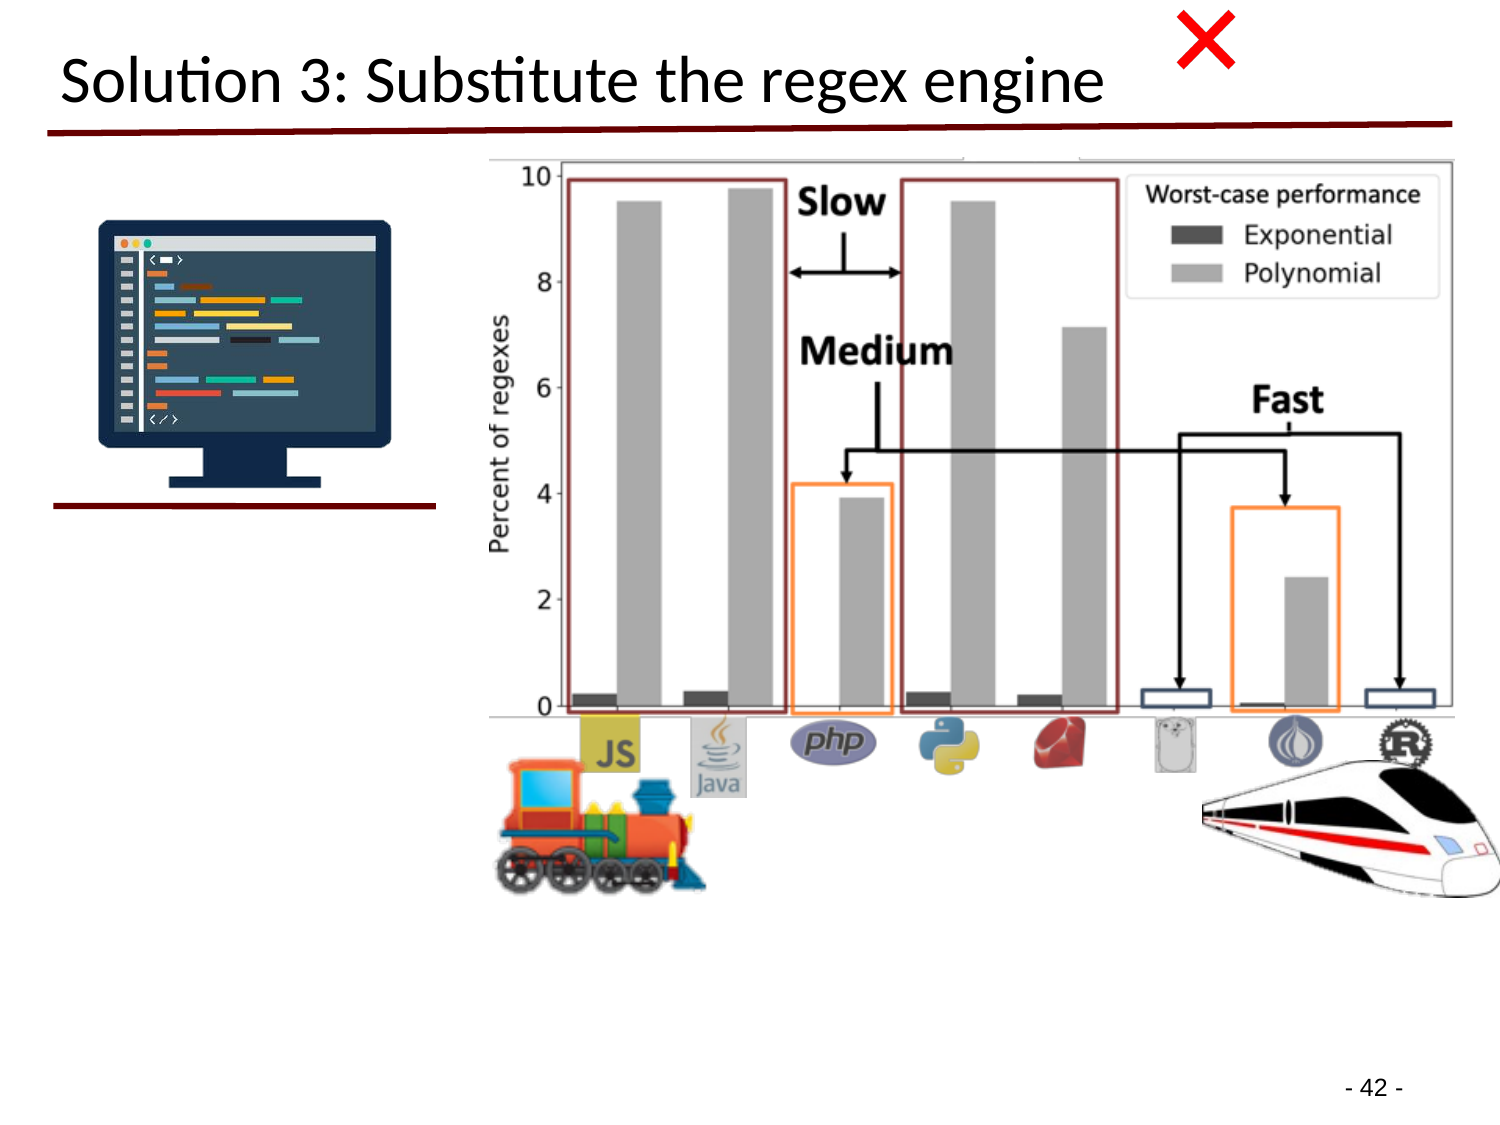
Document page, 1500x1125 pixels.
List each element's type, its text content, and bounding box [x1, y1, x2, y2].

picture [488, 157, 1500, 959]
picture [1166, 0, 1247, 80]
title Solution 3: Substitute the regex engine [45, 19, 1366, 125]
picture [53, 210, 437, 503]
